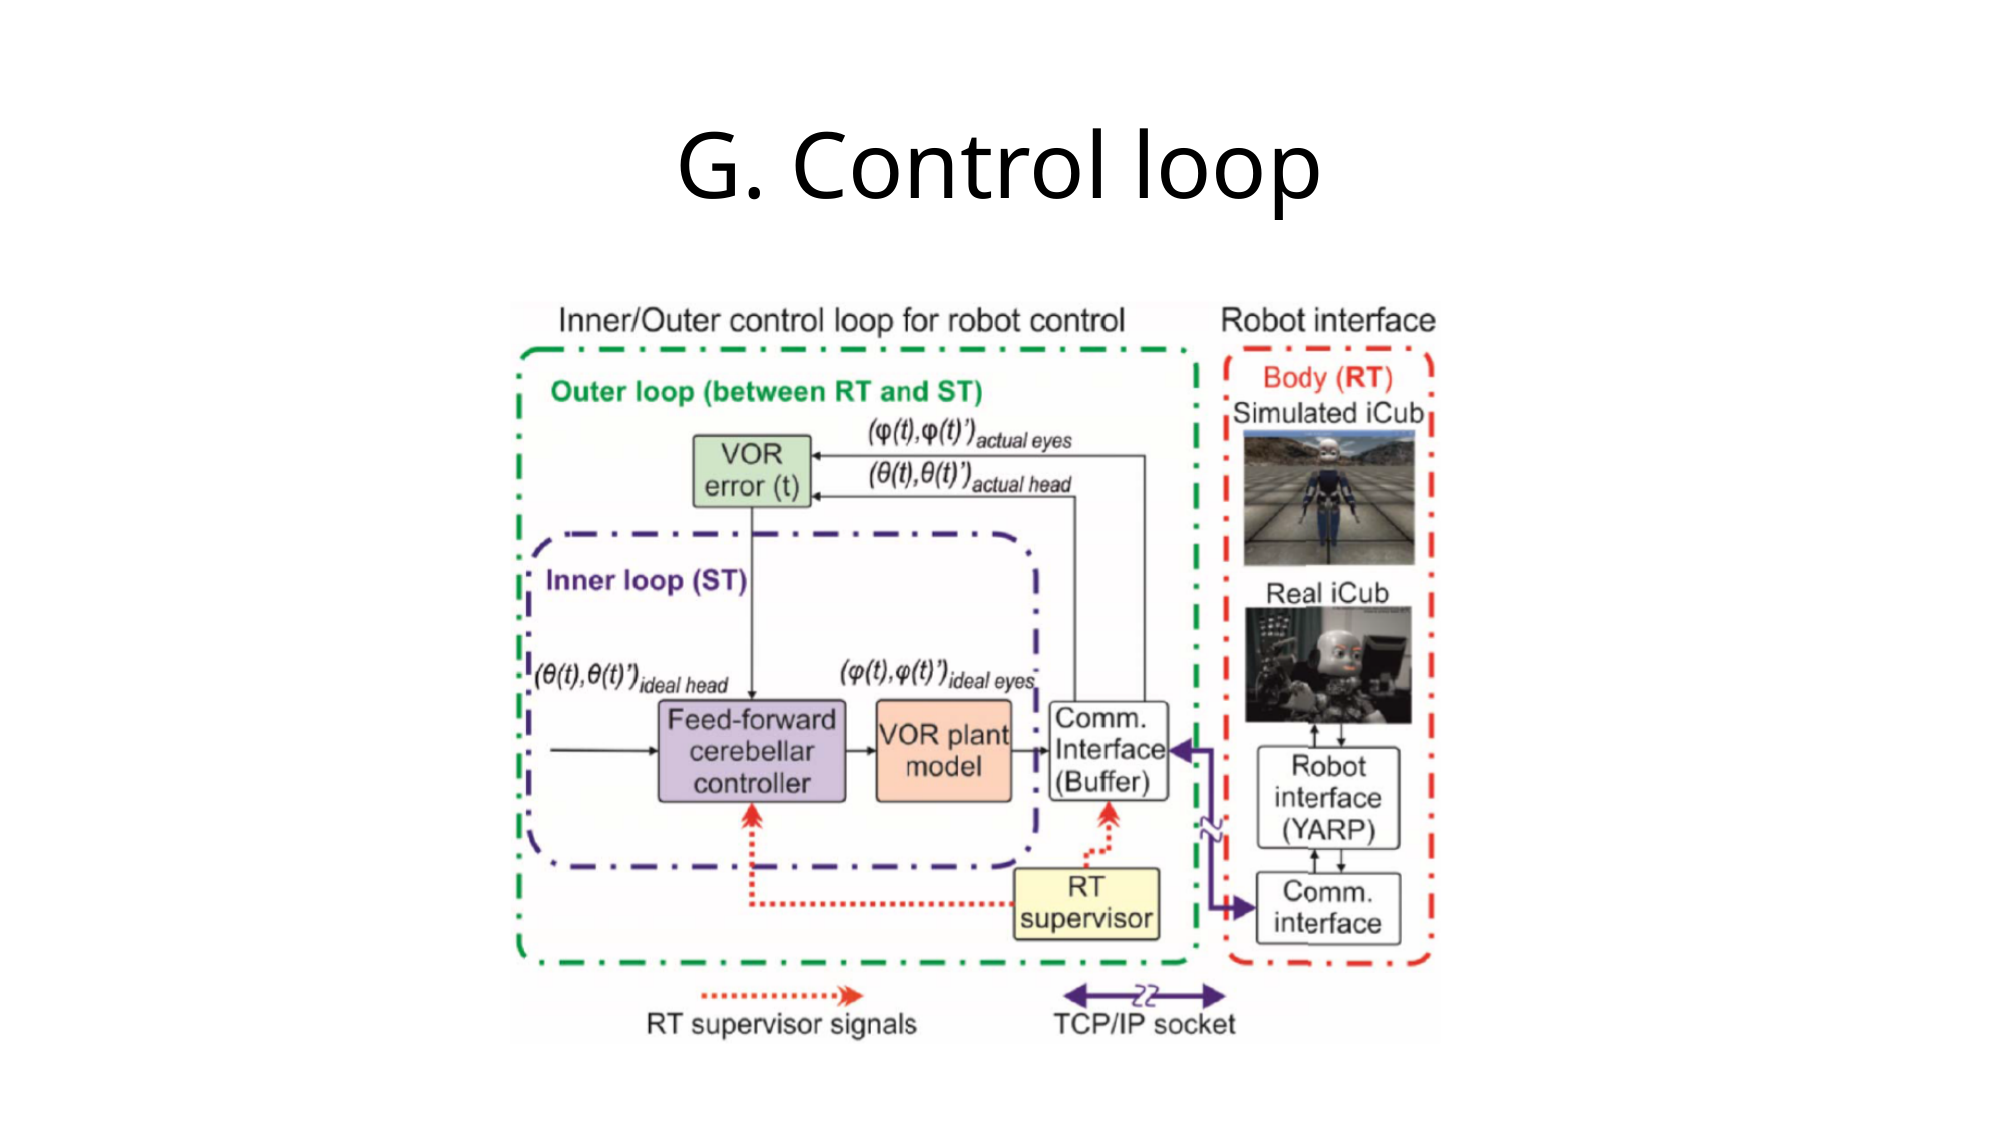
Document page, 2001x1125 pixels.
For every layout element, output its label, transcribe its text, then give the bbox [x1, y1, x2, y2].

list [476, 277, 1476, 1074]
title G. Control loop [137, 59, 1863, 278]
